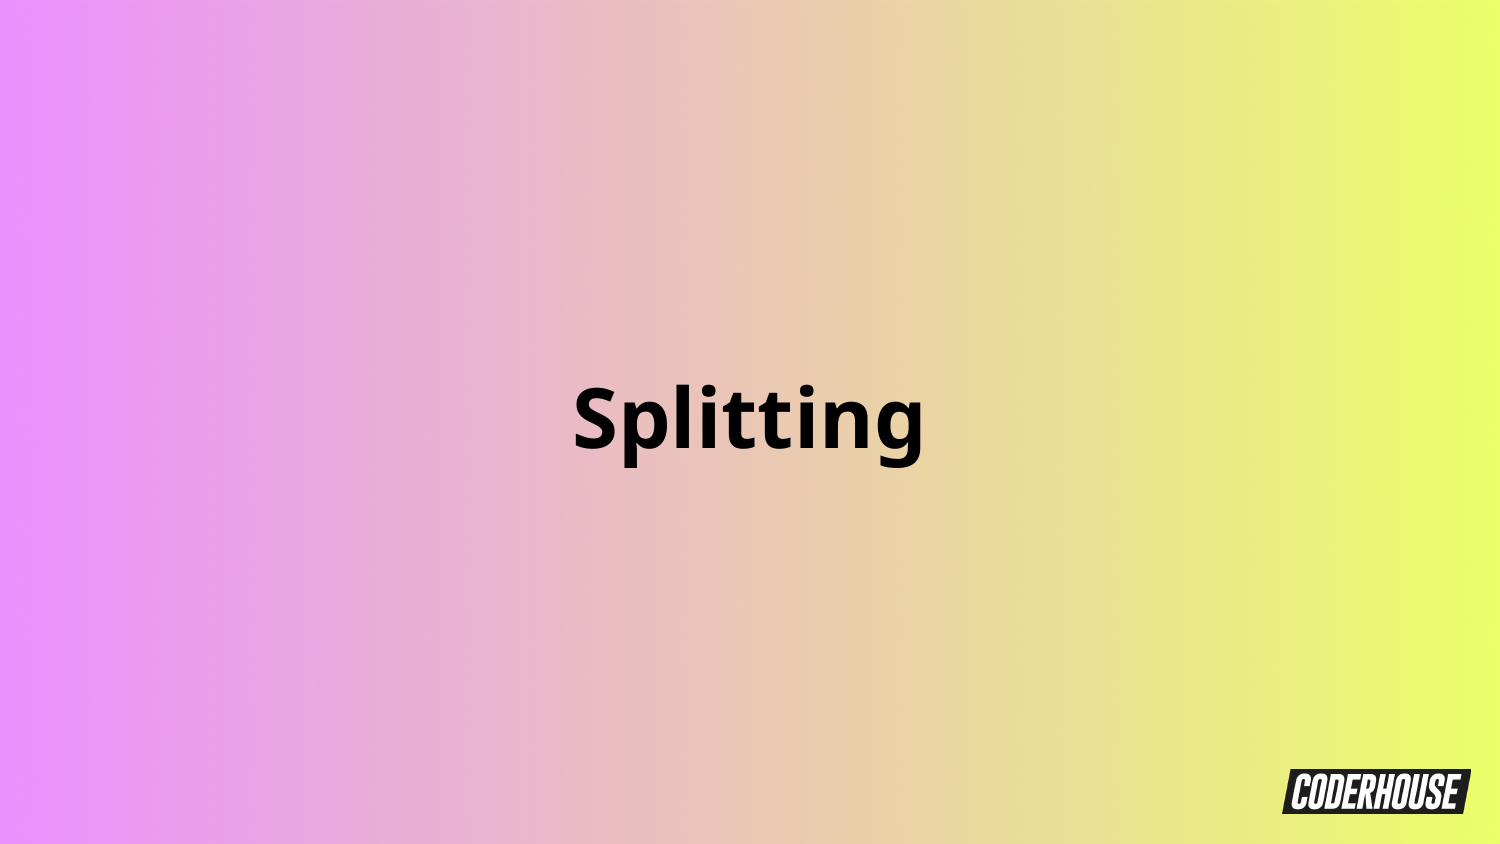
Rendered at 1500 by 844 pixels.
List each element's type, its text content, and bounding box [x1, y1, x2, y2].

text_box Splitting [239, 361, 1261, 572]
picture [0, 0, 1500, 844]
